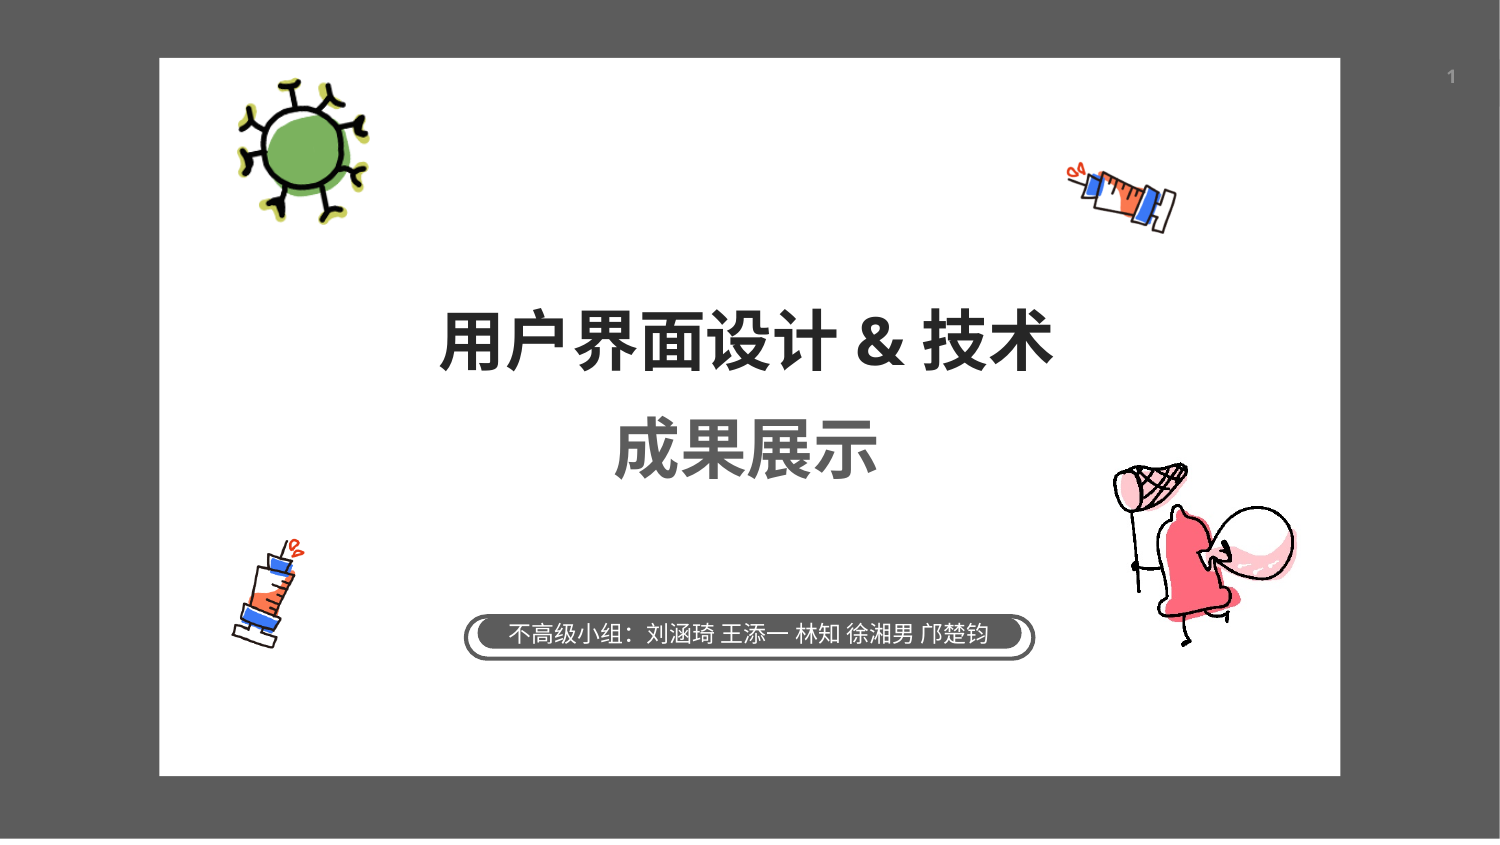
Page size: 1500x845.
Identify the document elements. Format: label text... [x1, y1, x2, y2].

slide_number 1 [1420, 55, 1483, 101]
text_box [0, 0, 1500, 841]
picture [1067, 142, 1176, 253]
text_box 用户界面设计&技术 成果展示 [371, 262, 1122, 494]
picture [235, 77, 371, 225]
picture [231, 538, 305, 649]
picture [1104, 456, 1301, 650]
text_box [157, 56, 1343, 778]
text_box [463, 614, 1036, 661]
